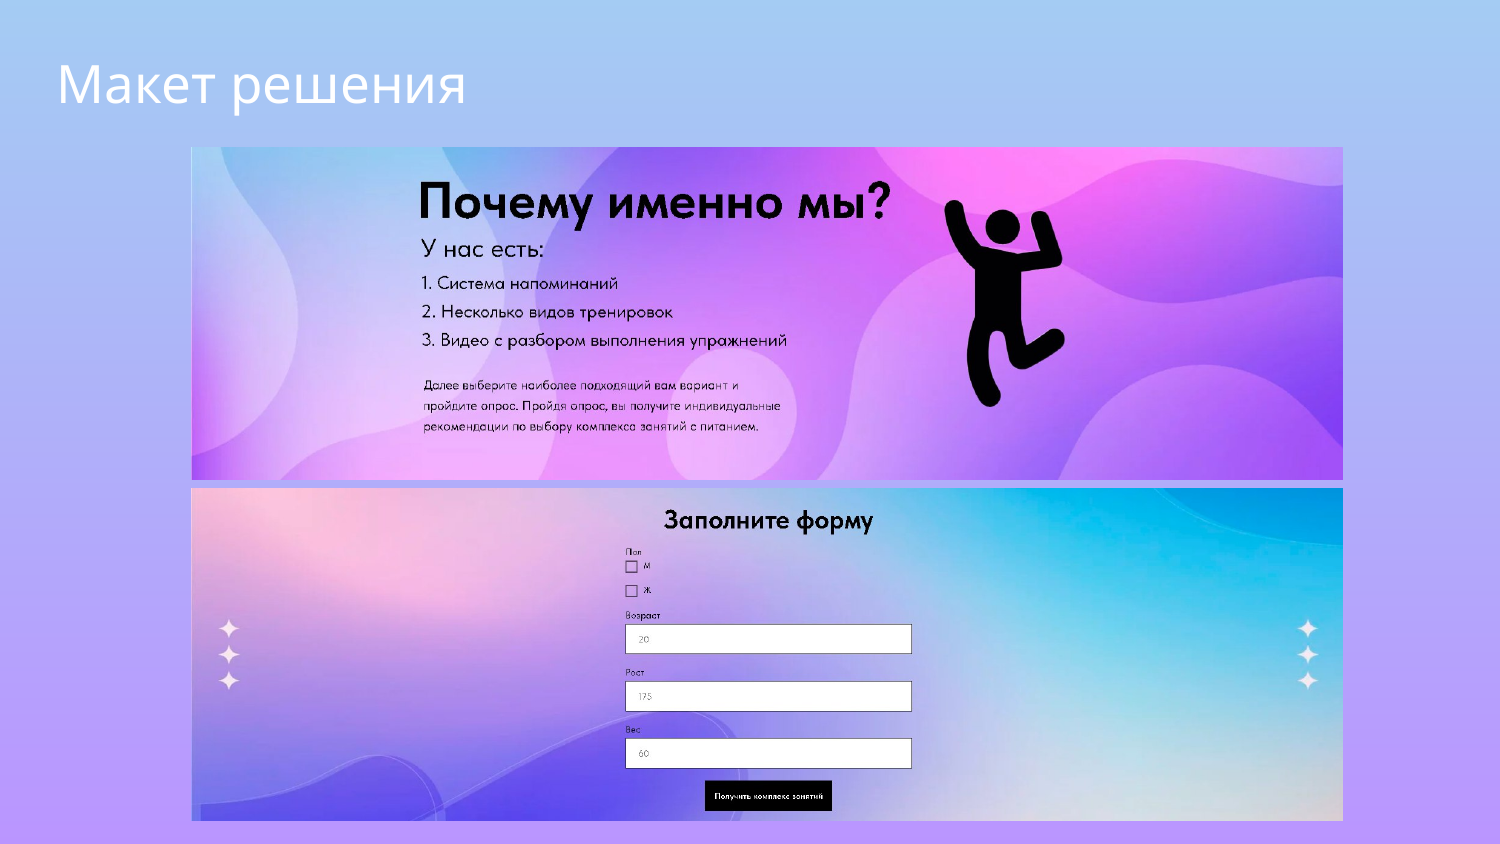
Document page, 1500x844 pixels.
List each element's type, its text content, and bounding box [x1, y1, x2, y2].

title Макет решения [41, 36, 1440, 131]
picture [190, 488, 1344, 821]
picture [190, 147, 1344, 480]
